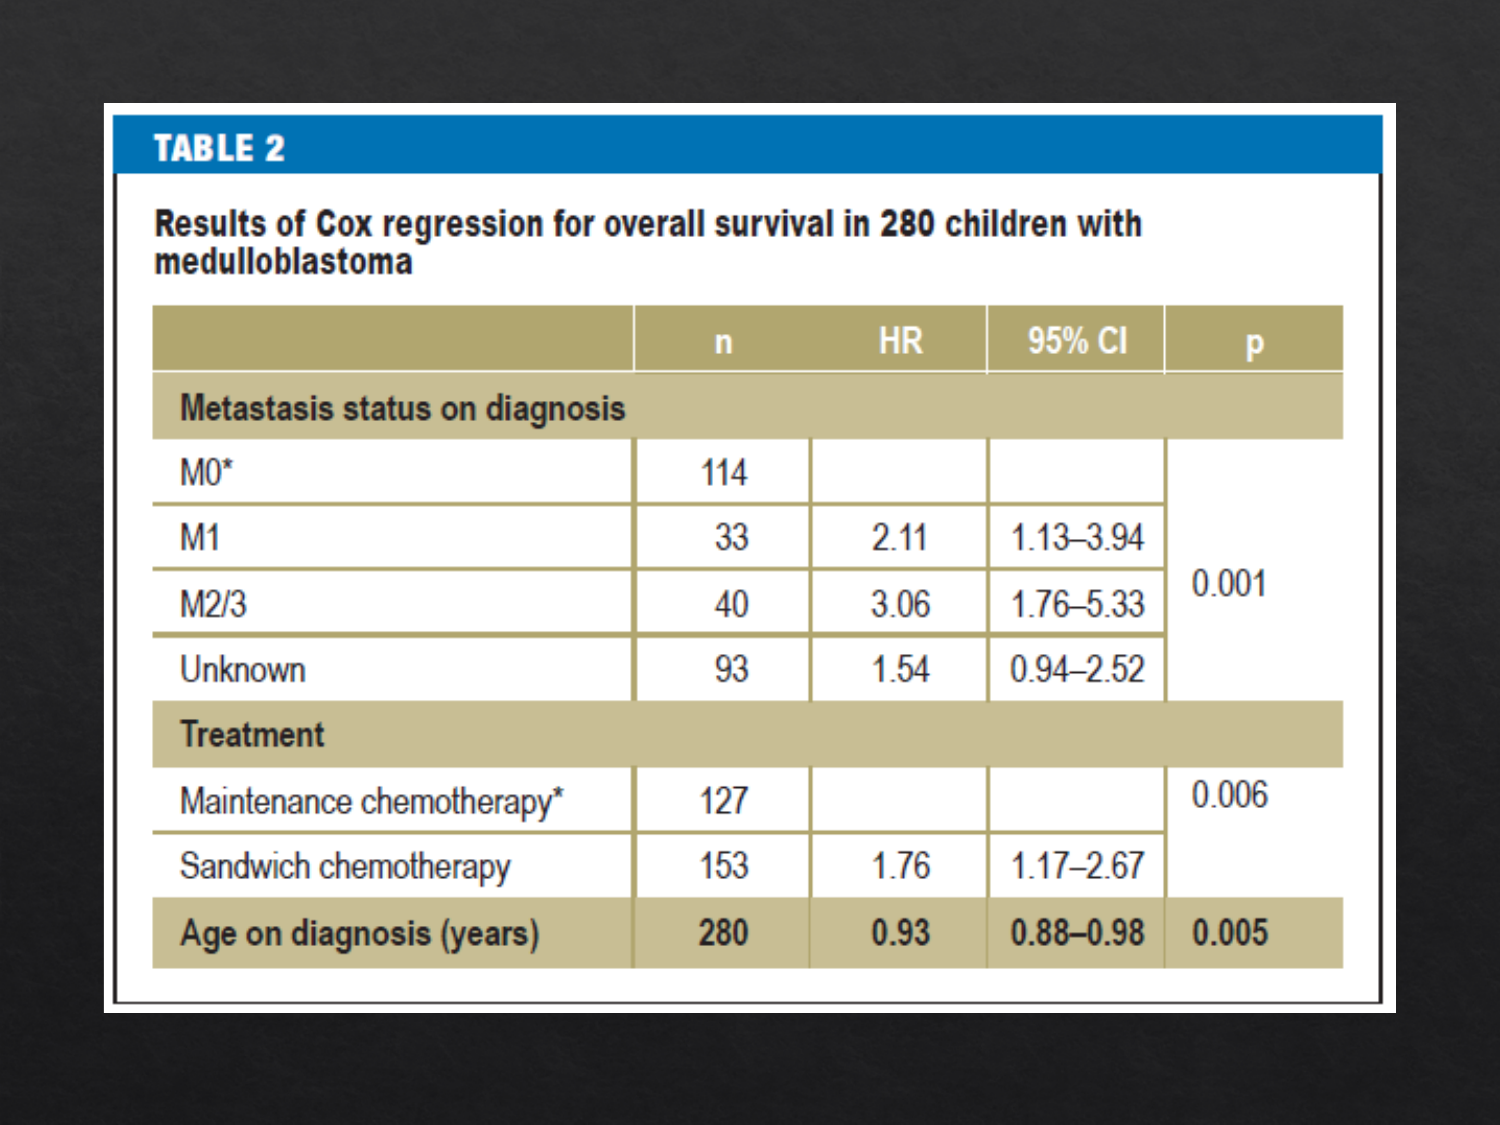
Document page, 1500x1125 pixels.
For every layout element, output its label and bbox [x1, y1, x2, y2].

picture [103, 103, 1397, 1013]
